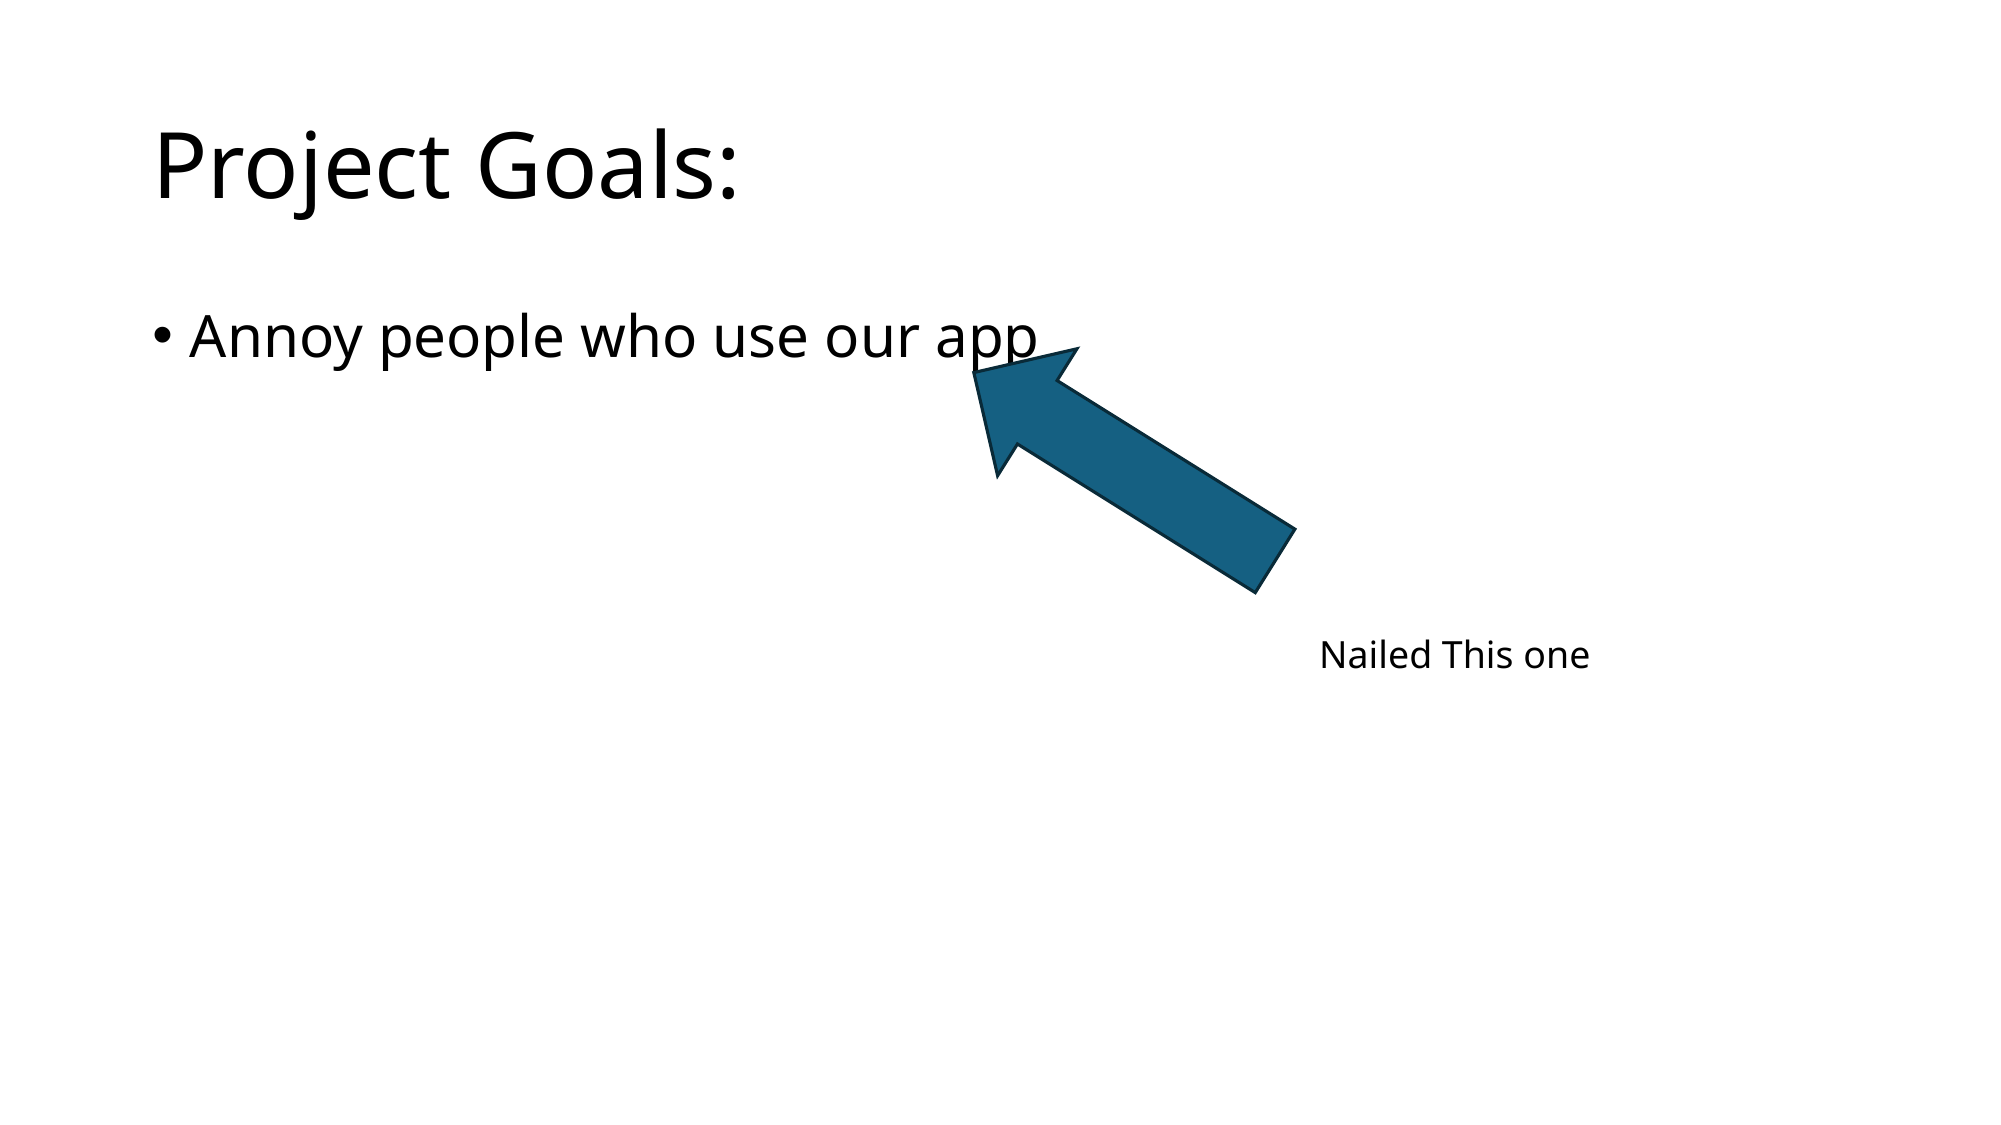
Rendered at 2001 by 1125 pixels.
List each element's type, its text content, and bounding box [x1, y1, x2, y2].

list Annoy people who use our app [137, 299, 1863, 1014]
text_box [971, 346, 1298, 595]
title Project Goals: [137, 59, 1863, 278]
text_box Nailed This one [1304, 623, 1632, 684]
